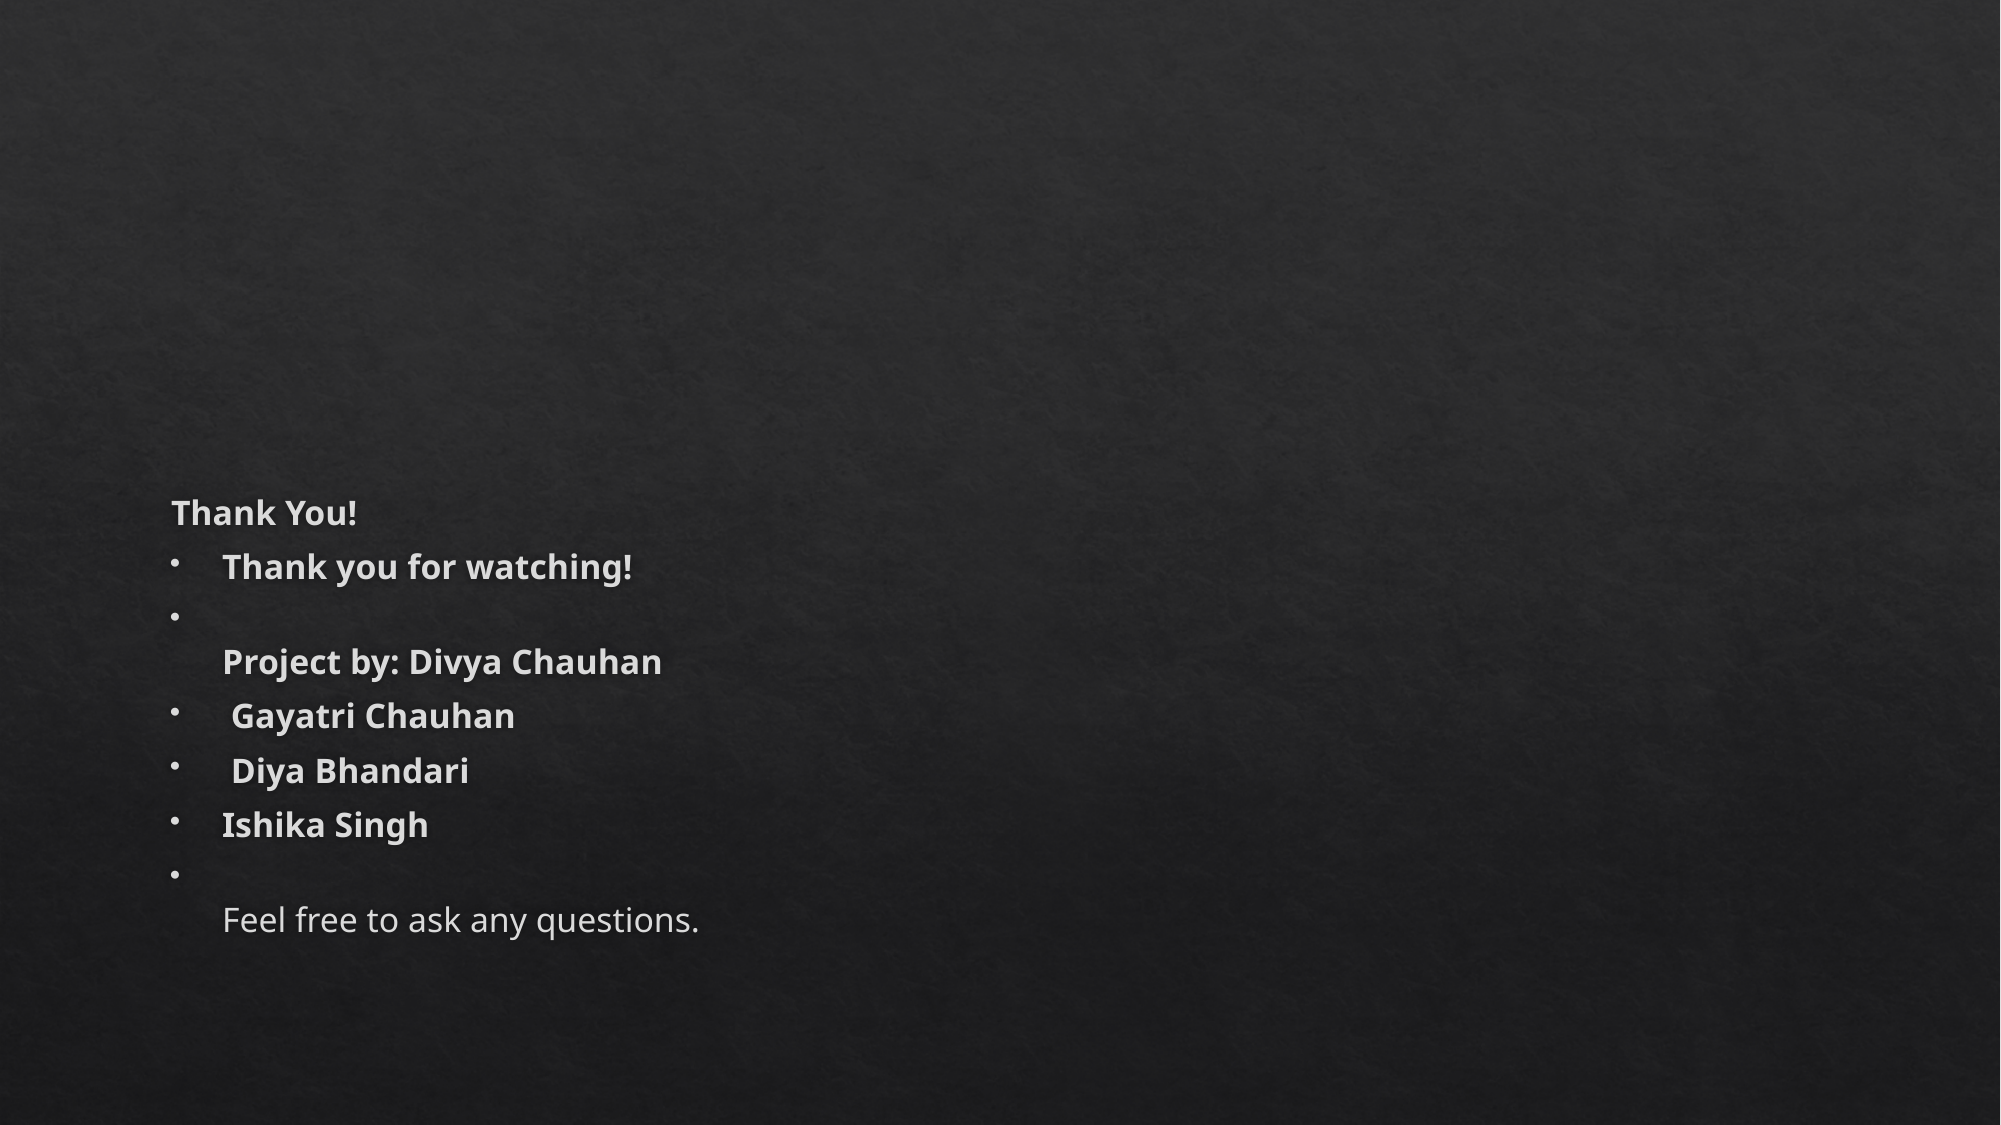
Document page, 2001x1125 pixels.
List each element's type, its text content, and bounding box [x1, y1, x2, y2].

list Thank You! Thank you for watching! Project by: Divya Chauhan Gayatri Chauhan Diya Bhandari Ishika Singh Feel free to ask any questions. [149, 284, 1849, 950]
